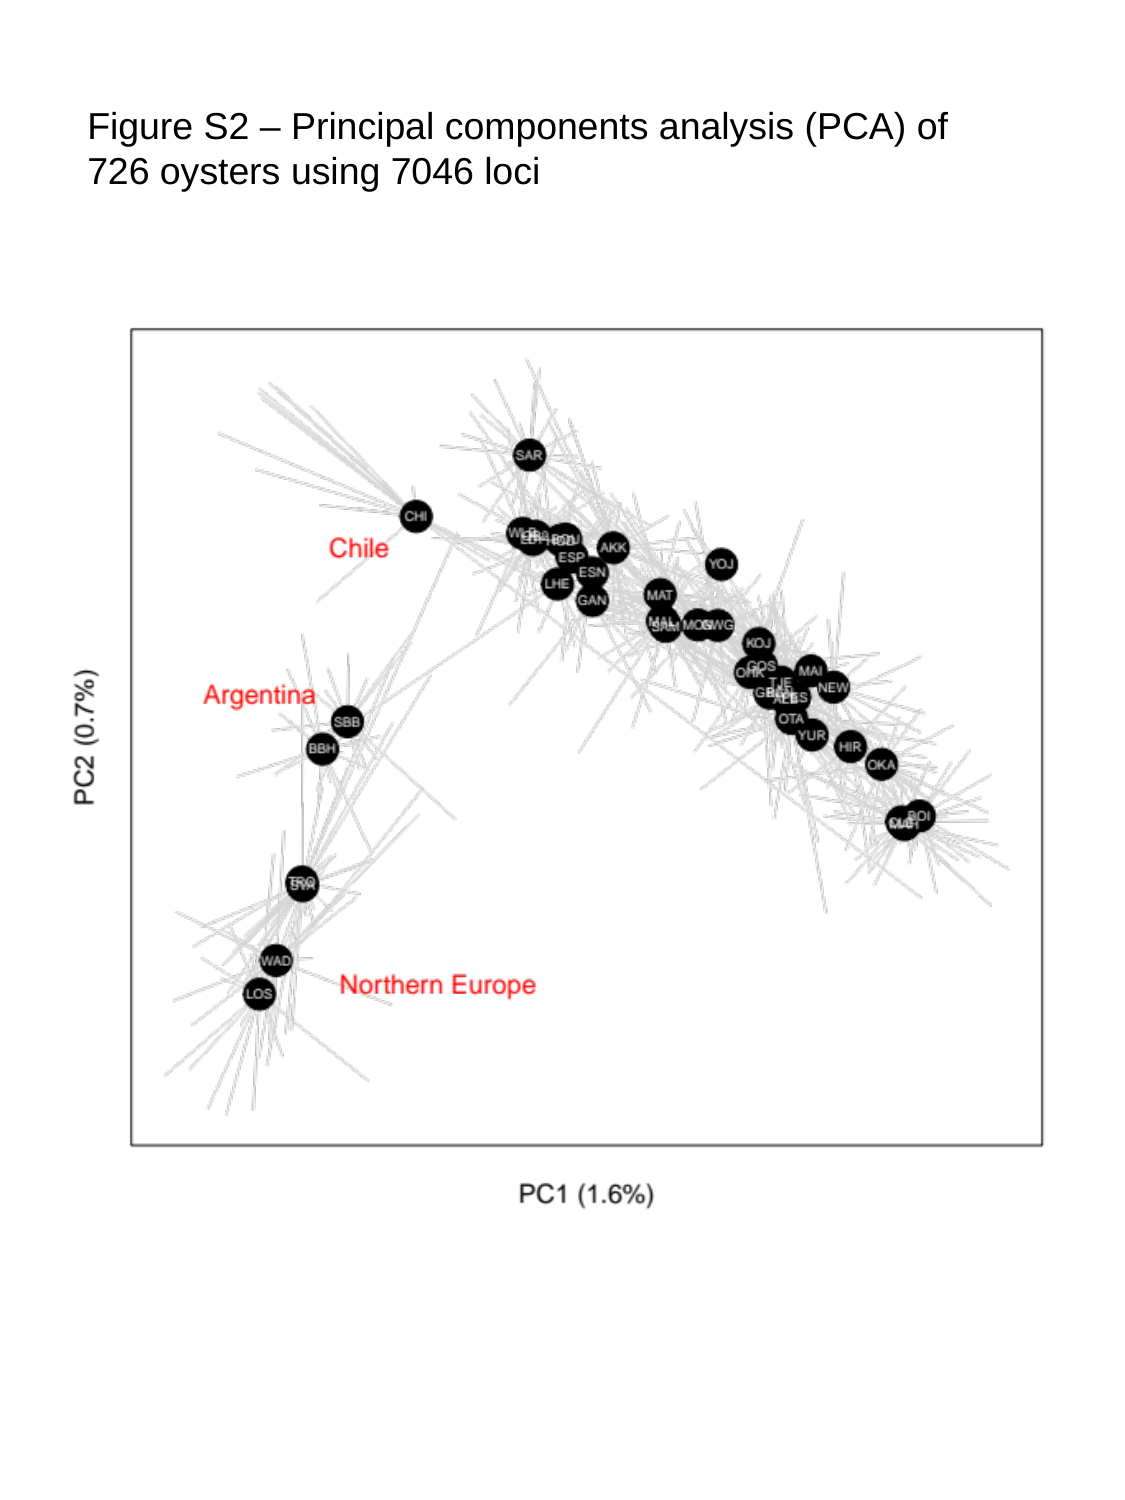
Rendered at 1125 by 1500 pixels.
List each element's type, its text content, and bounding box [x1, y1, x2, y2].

text_box Figure S2 – Principal components analysis (PCA) of 726 oysters using 7046 loci [72, 94, 983, 200]
picture [2, 200, 1106, 1304]
